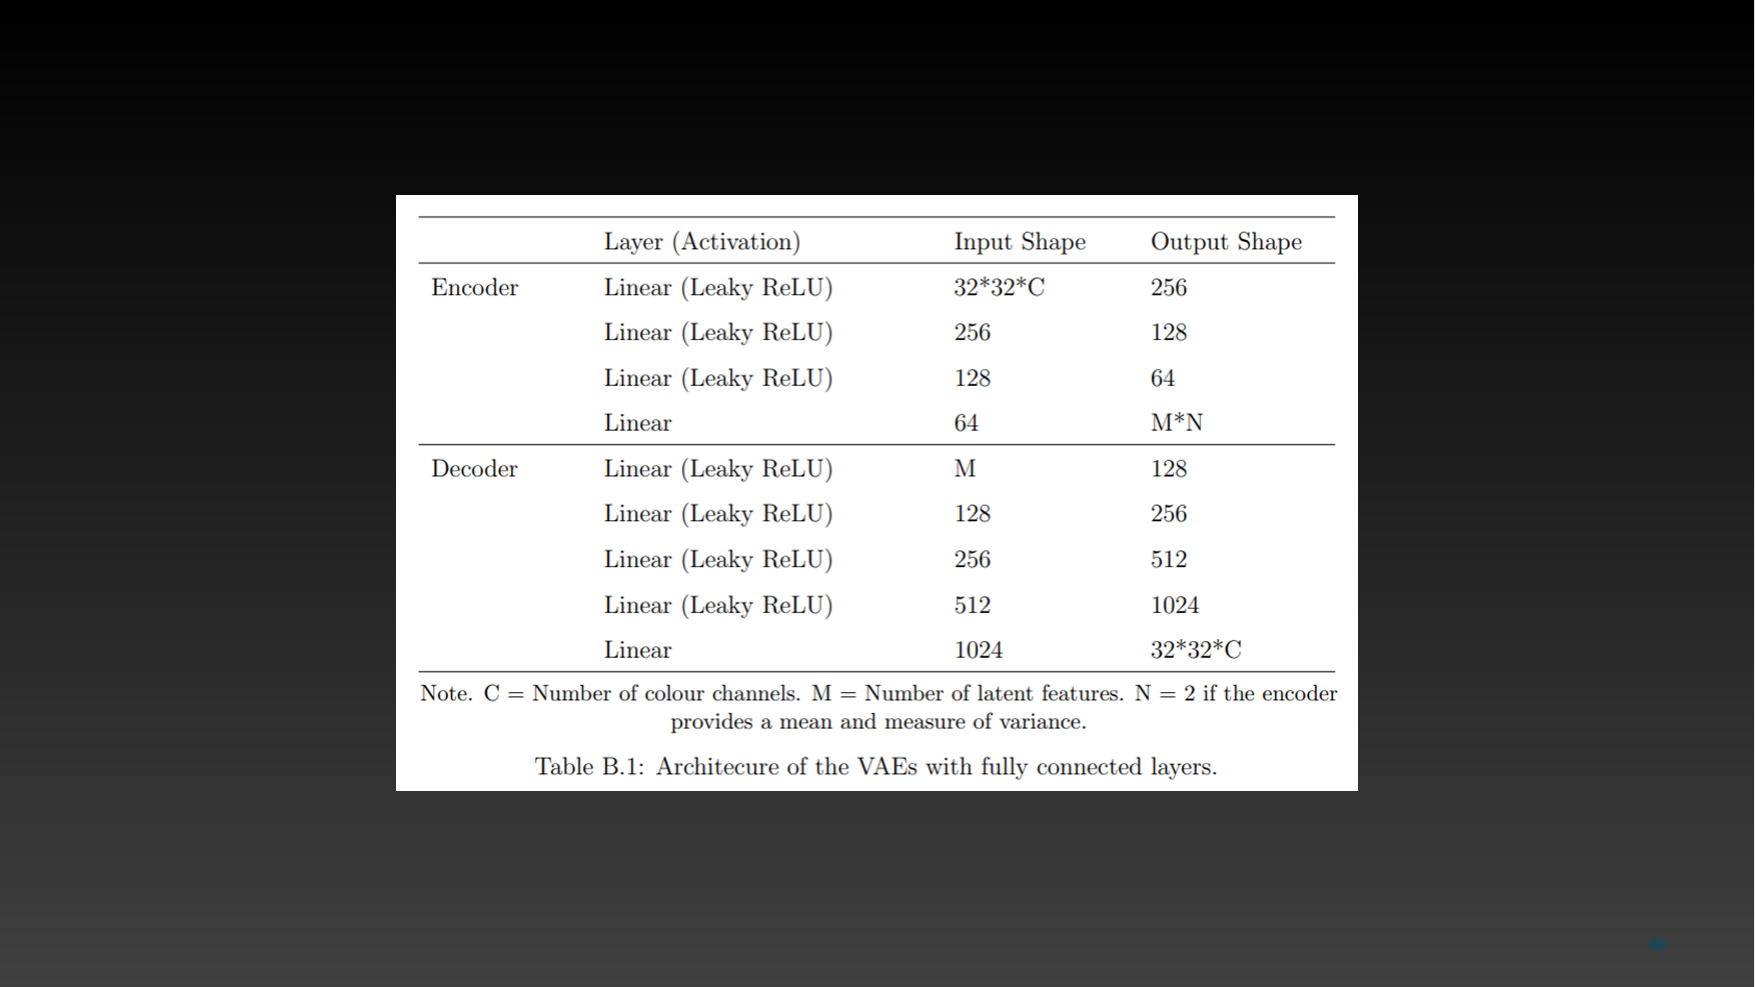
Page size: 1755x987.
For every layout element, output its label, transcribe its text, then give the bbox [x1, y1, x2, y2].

picture [396, 194, 1358, 792]
slide_number 60 [1649, 921, 1704, 966]
